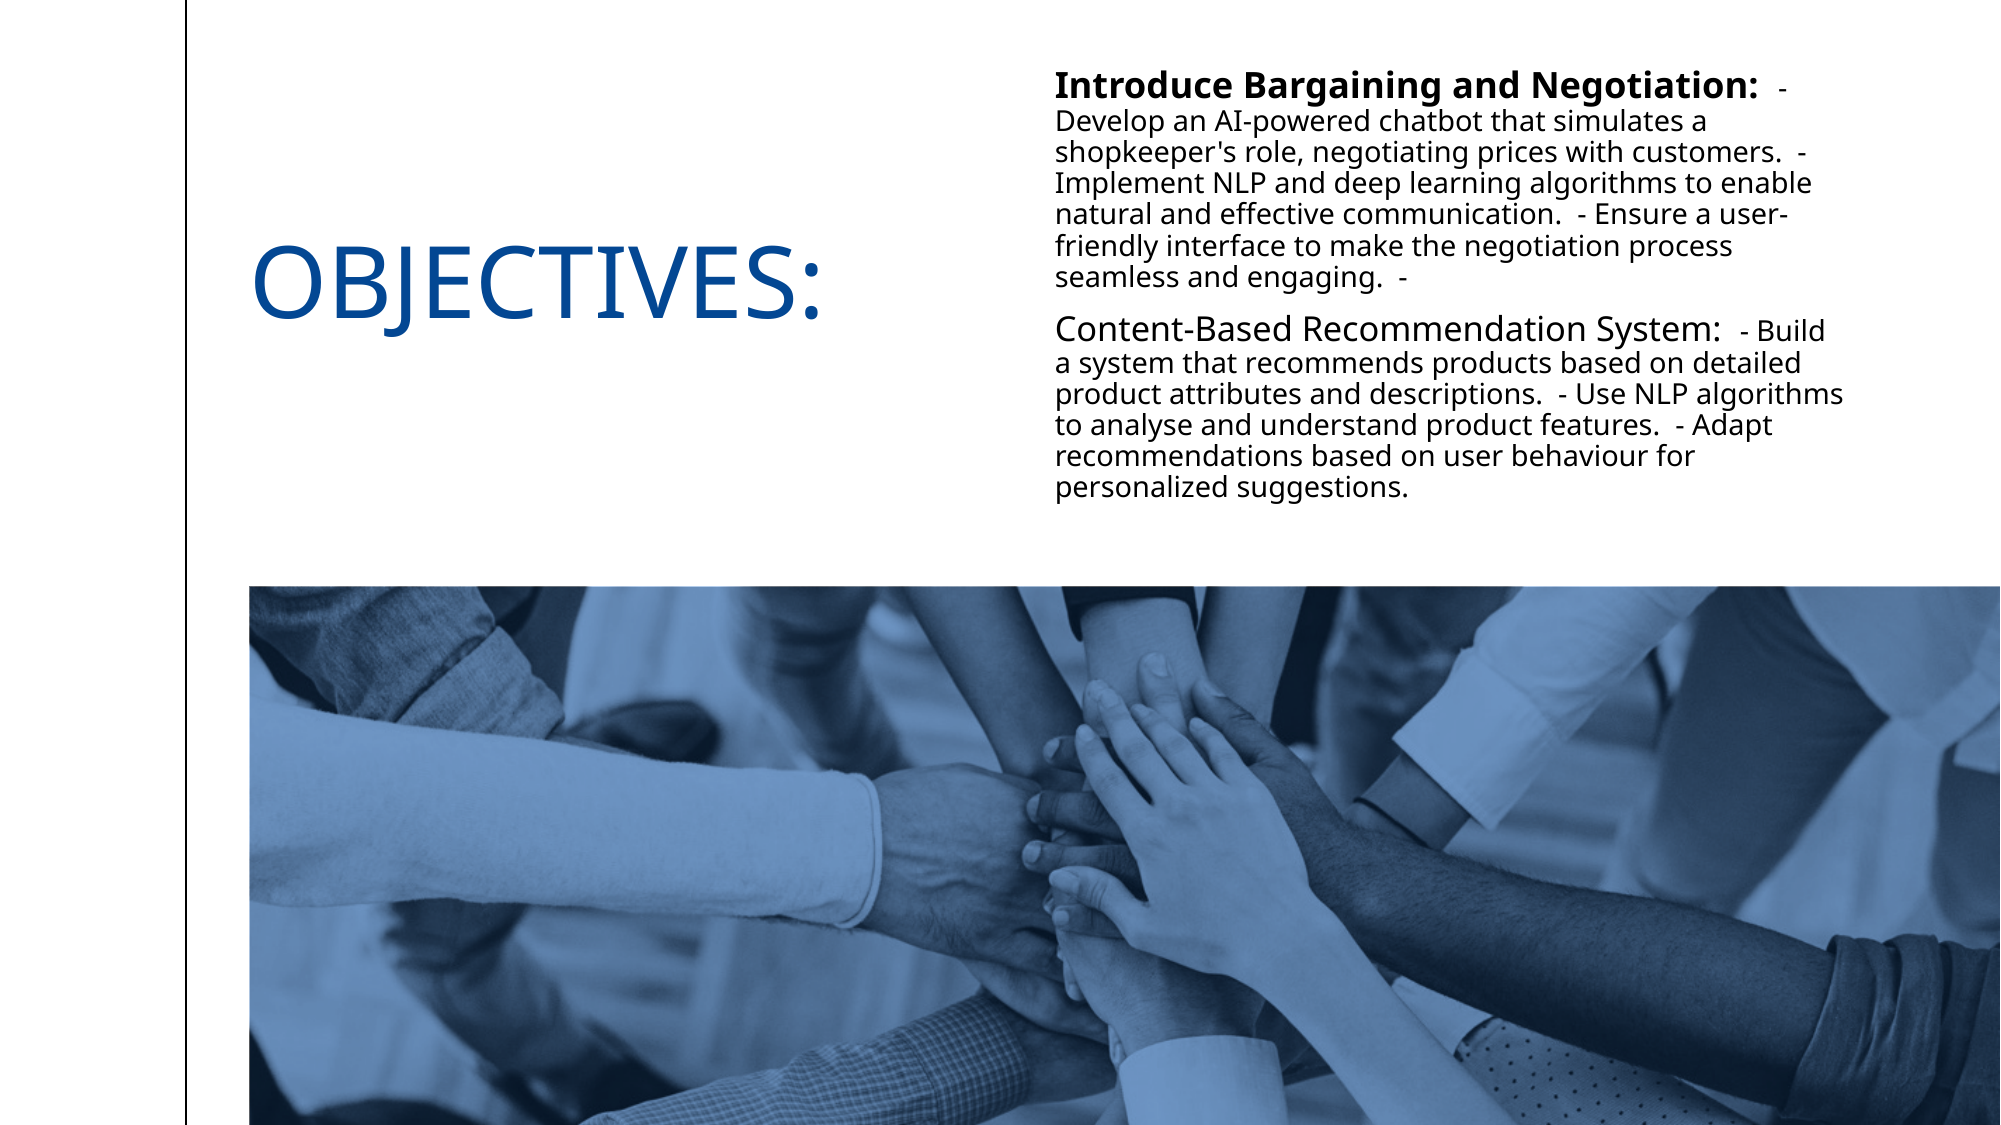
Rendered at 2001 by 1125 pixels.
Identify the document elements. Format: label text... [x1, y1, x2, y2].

list Introduce Bargaining and Negotiation: - Develop an AI-powered chatbot that simulates a shopkeeper's role, negotiating prices with customers. - Implement NLP and deep learning algorithms to enable natural and effective communication. - Ensure a user-friendly interface to make the negotiation process seamless and engaging. - Content-Based Recommendation System: - Build a system that recommends products based on detailed product attributes and descriptions. - Use NLP algorithms to analyse and understand product features. - Adapt recommendations based on user behaviour for personalized suggestions. [1039, 55, 1863, 517]
title ObjectiveS: [249, 55, 936, 517]
picture [249, 586, 2000, 1125]
